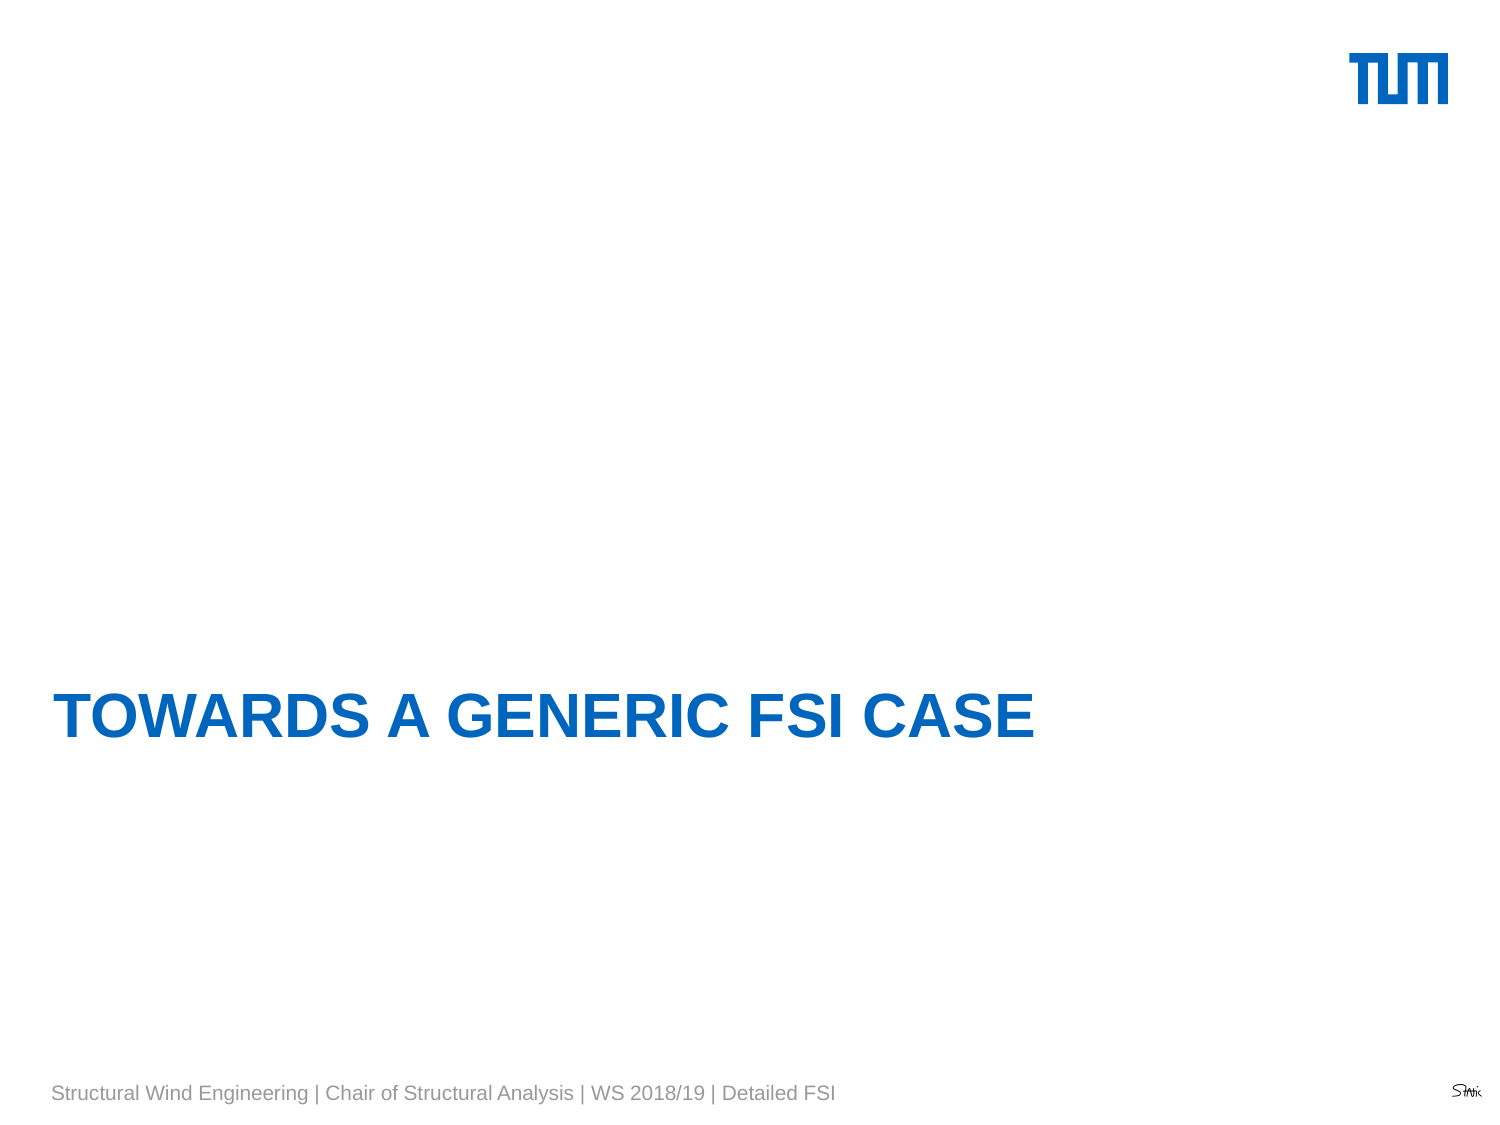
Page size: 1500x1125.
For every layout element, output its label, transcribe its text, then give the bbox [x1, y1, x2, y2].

picture [1452, 1084, 1482, 1097]
text_box TOWARDS A GENERIC FSI CASE [53, 675, 1265, 756]
